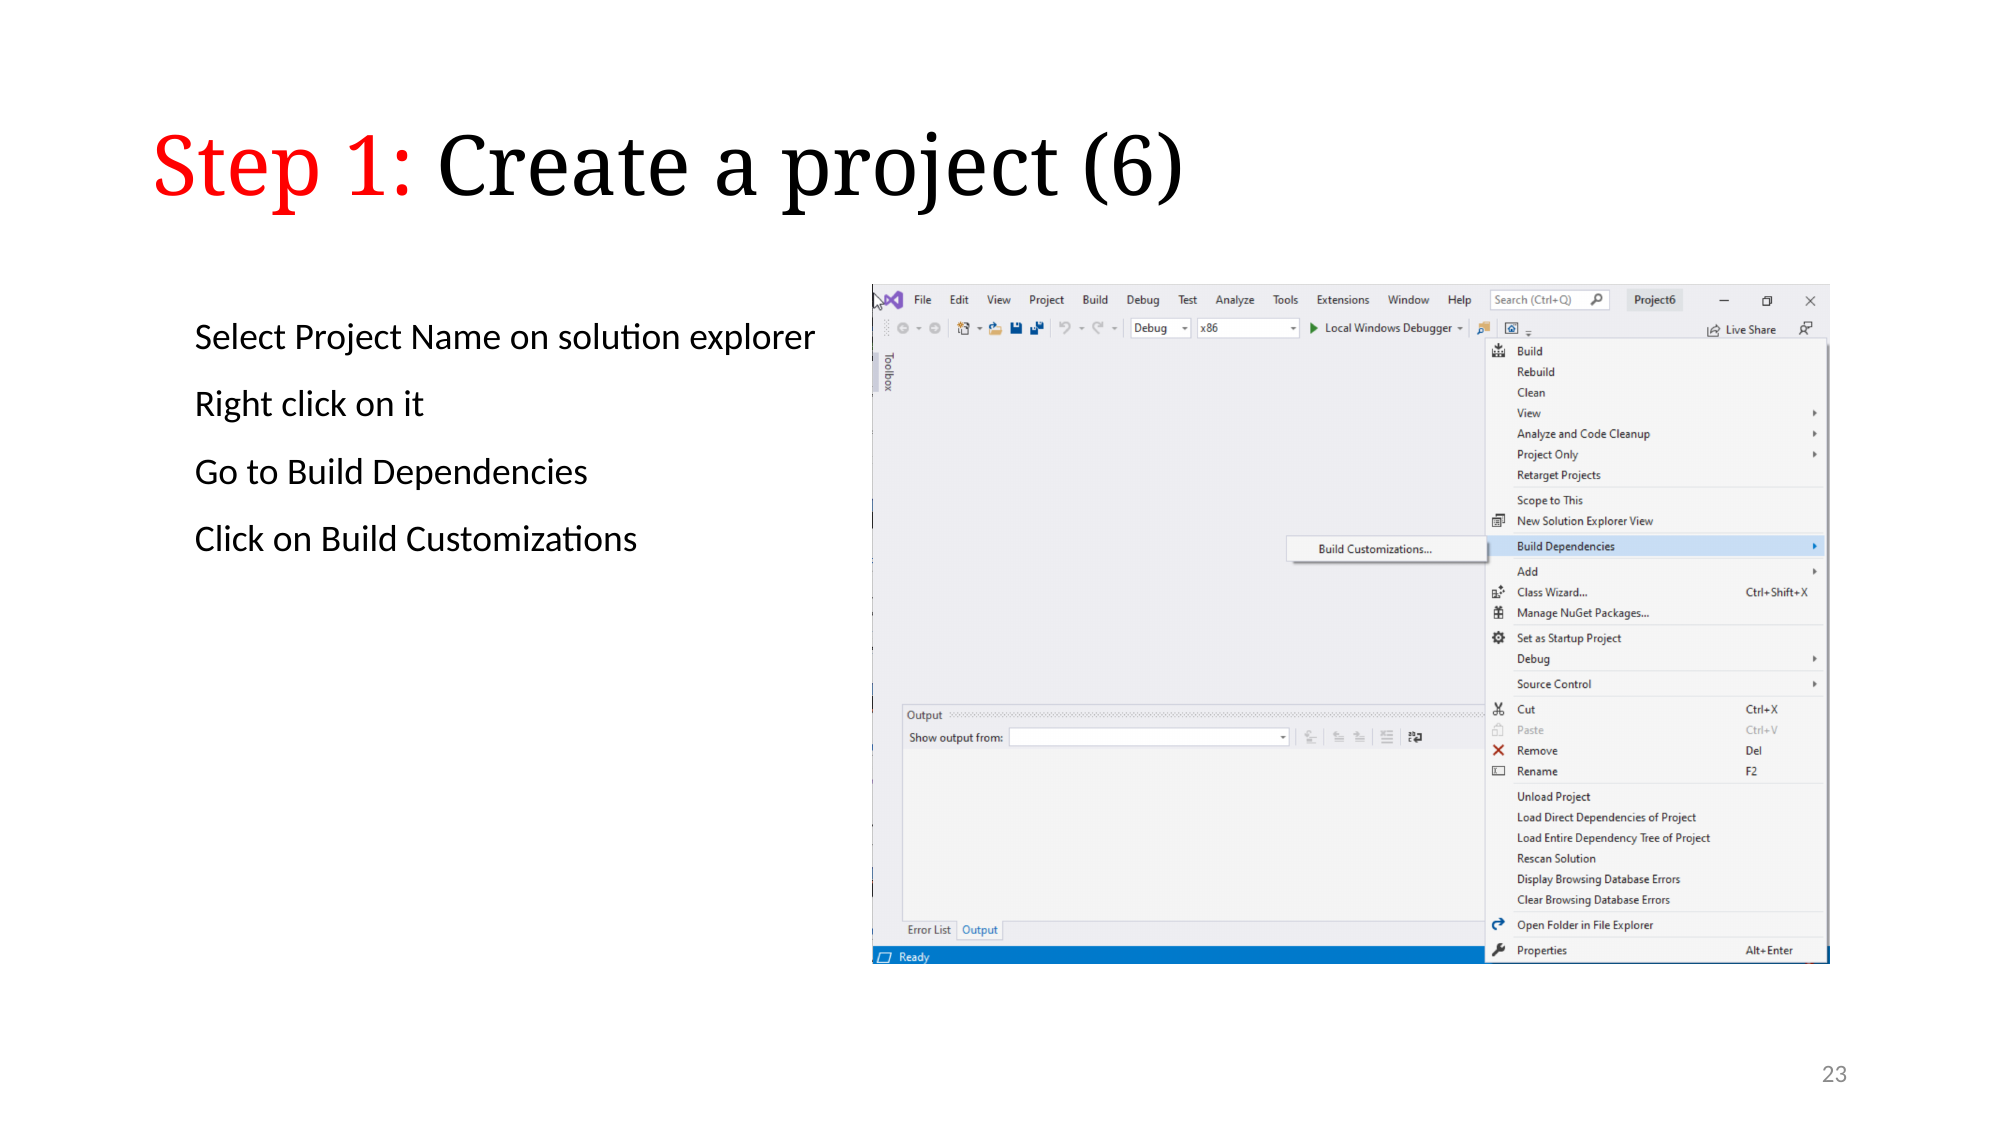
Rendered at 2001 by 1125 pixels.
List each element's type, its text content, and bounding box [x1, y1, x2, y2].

text_box Select Project Name on solution explorer Right click on it Go to Build Dependencies Click on Build Customizations [179, 281, 1701, 634]
slide_number 23 [1412, 1042, 1863, 1103]
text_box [1288, 529, 1677, 576]
title Step 1: Create a project (6) [137, 59, 1863, 278]
picture [872, 284, 1830, 964]
